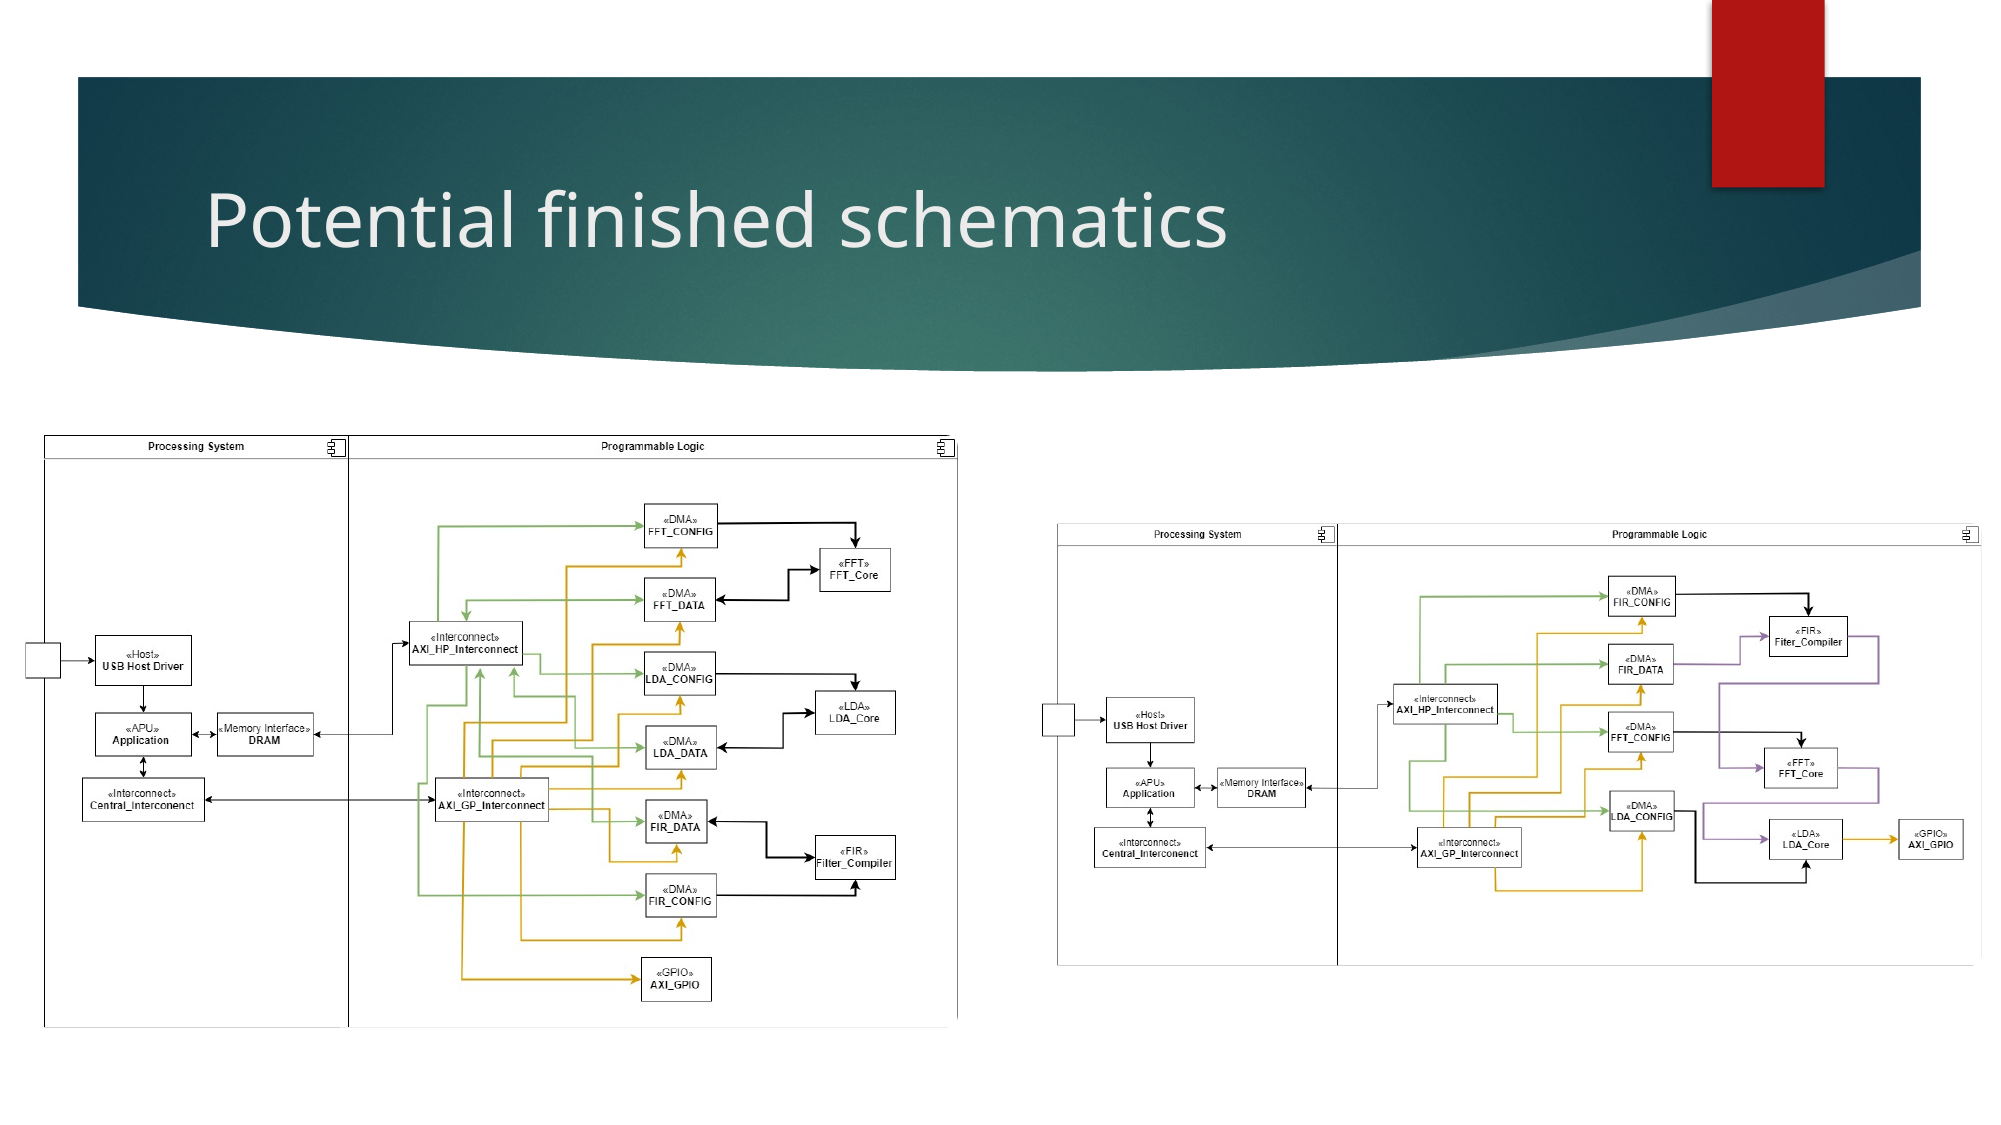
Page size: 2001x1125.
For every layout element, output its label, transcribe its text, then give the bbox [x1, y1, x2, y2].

picture [25, 434, 959, 1028]
title Potential finished schematics [189, 159, 1638, 276]
picture [1041, 523, 1982, 966]
